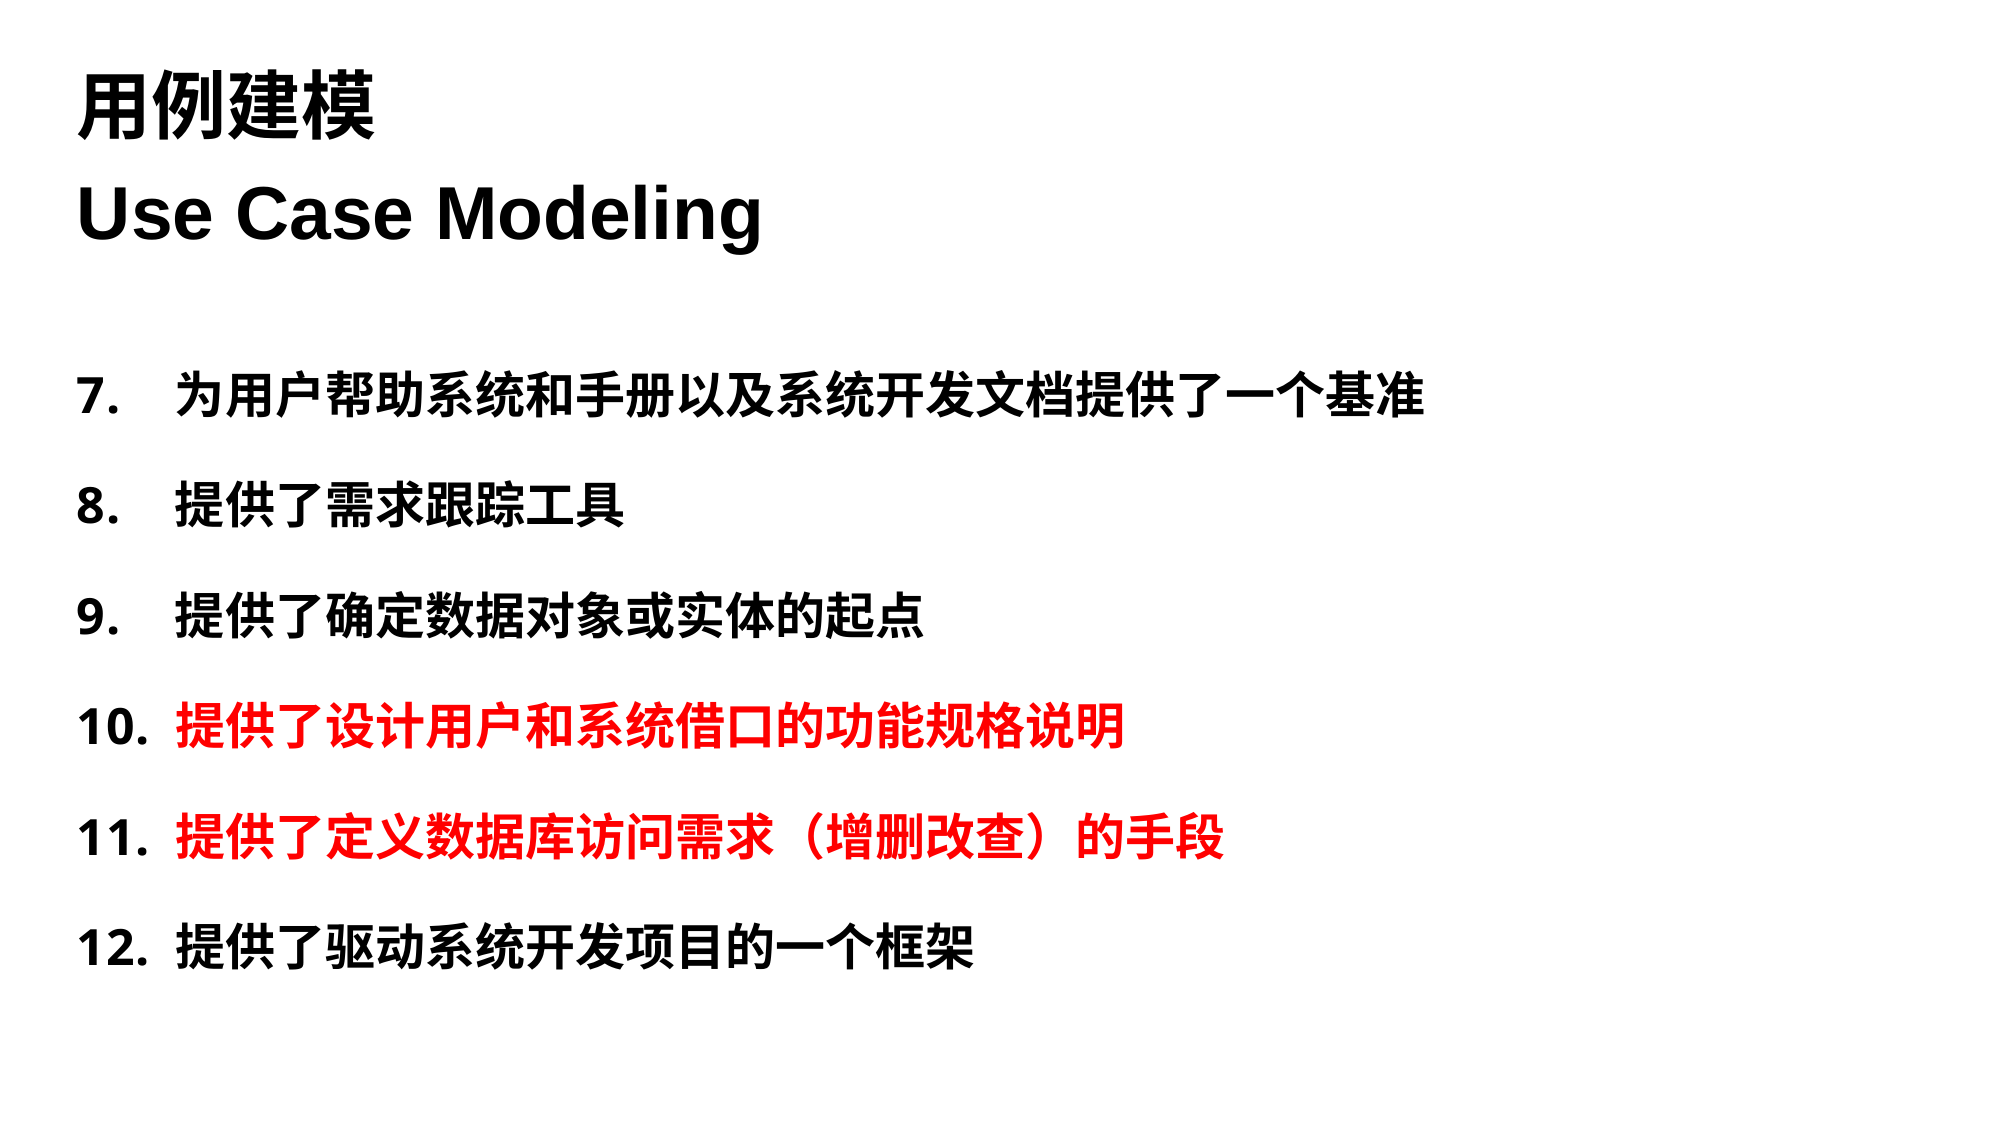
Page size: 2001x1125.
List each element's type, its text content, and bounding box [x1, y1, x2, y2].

text_box 用例建模 Use Case Modeling [61, 112, 1561, 264]
text_box 为用户帮助系统和手册以及系统开发文档提供了一个基准 提供了需求跟踪工具 提供了确定数据对象或实体的起点 提供了设计用户和系统借口的功能规格说明 提供了定义数据库访问需求（增删改查）的手段 提供了驱动系统开发项目的一个框架 [61, 343, 1687, 894]
